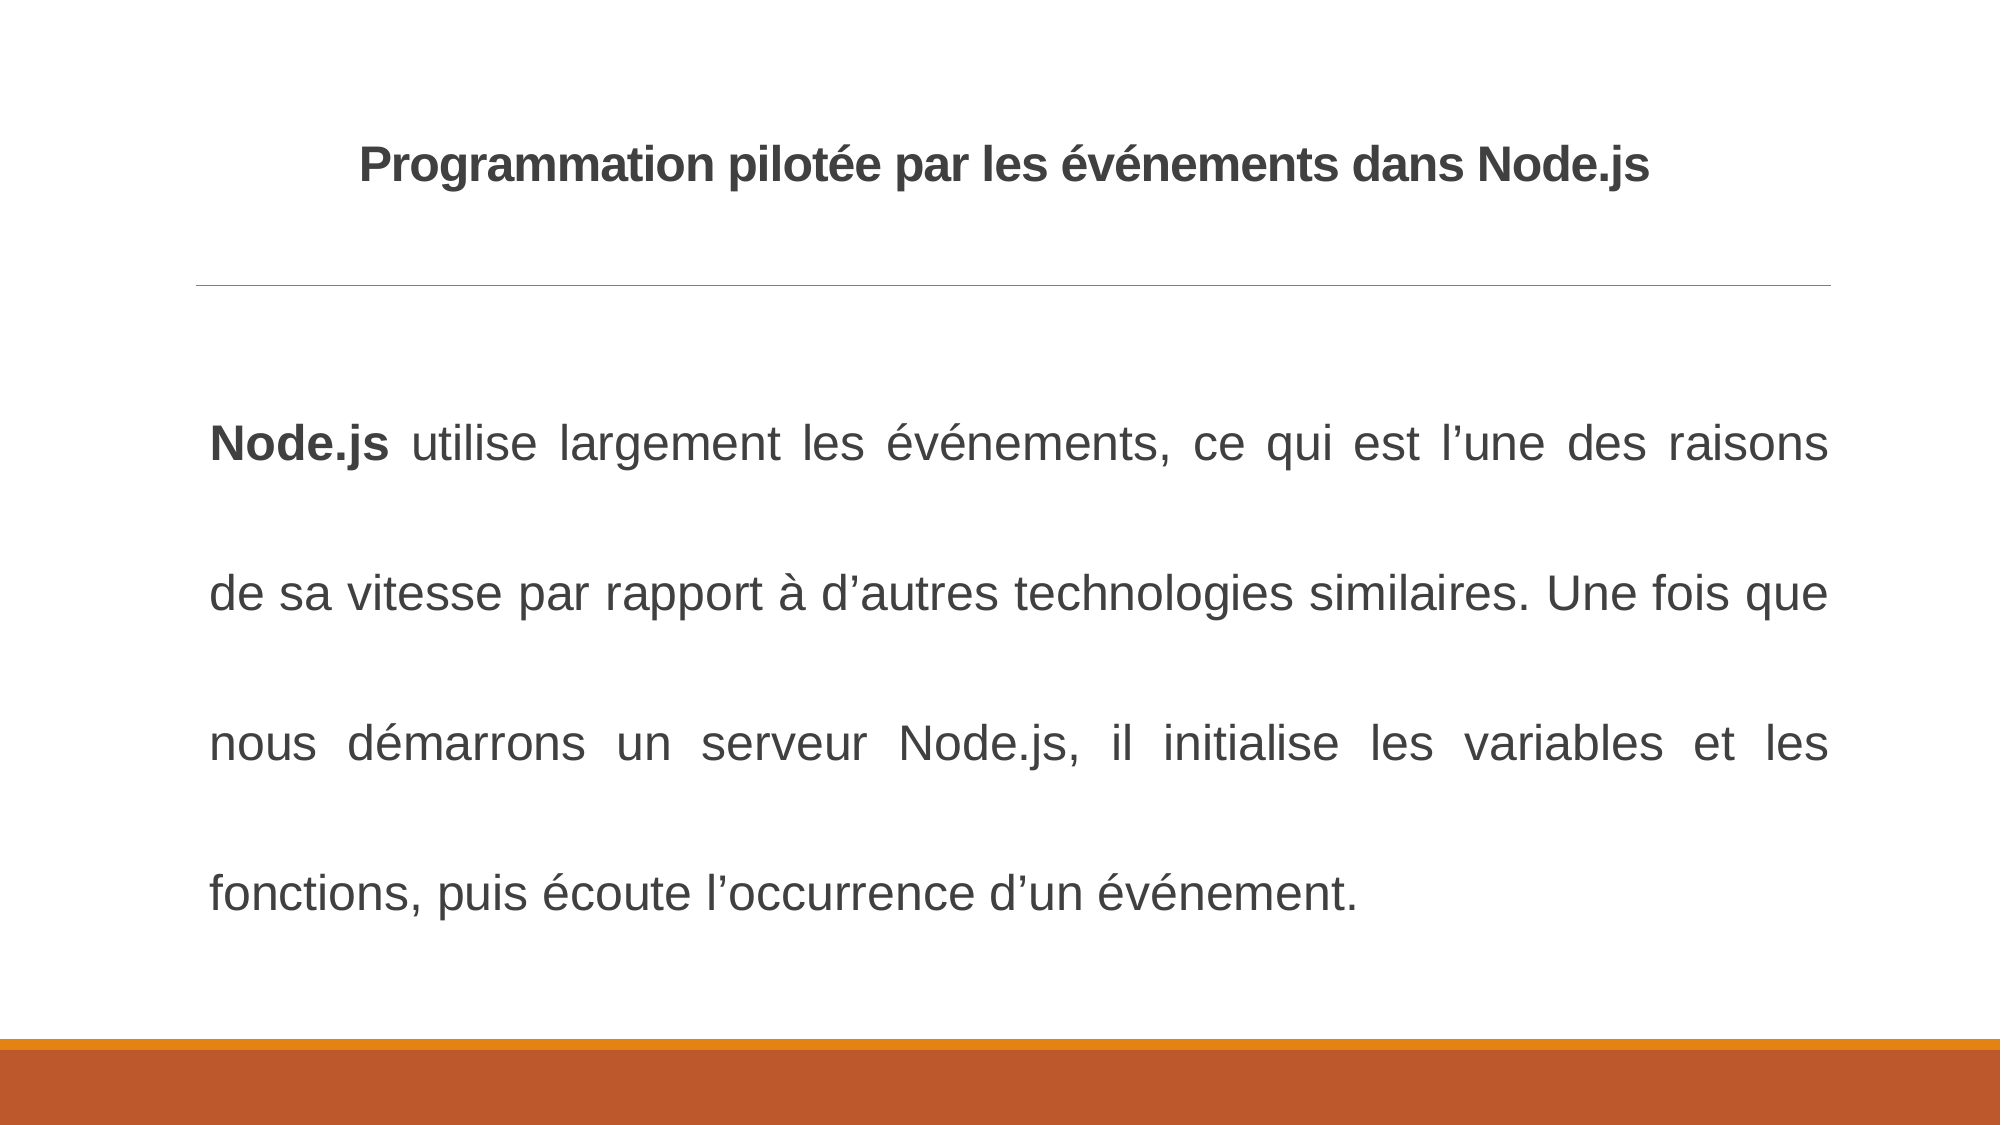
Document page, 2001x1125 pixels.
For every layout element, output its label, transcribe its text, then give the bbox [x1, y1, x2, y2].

list Node.js utilise largement les événements, ce qui est l’une des raisons de sa vitesse par rapport à d’autres technologies similaires. Une fois que nous démarrons un serveur Node.js, il initialise les variables et les fonctions, puis écoute l’occurrence d’un événement. [194, 312, 1830, 1044]
title Programmation pilotée par les événements dans Node.js [180, 47, 1830, 285]
